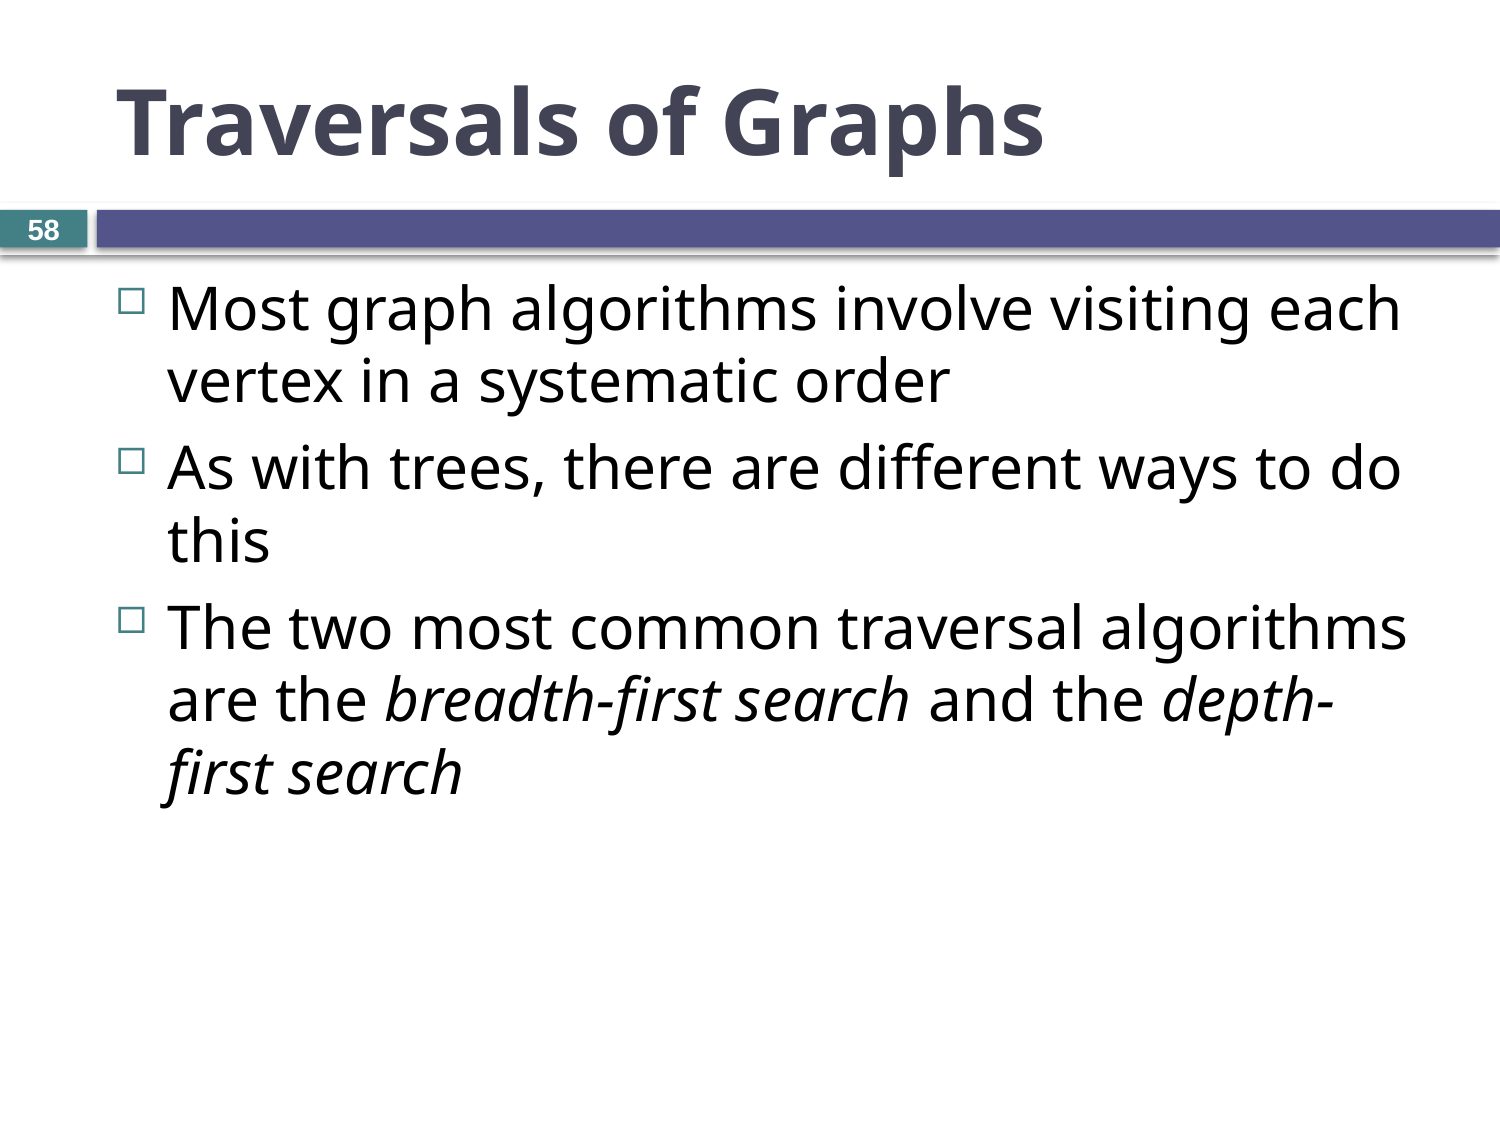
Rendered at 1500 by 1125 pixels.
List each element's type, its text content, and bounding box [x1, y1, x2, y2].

title Traversals of Graphs [100, 37, 1438, 200]
slide_number 58 [0, 208, 88, 249]
list Most graph algorithms involve visiting each vertex in a systematic order As with trees, there are different ways to do this The two most common traversal algorithms are the breadth-first search and the depth-first search [100, 262, 1438, 1000]
